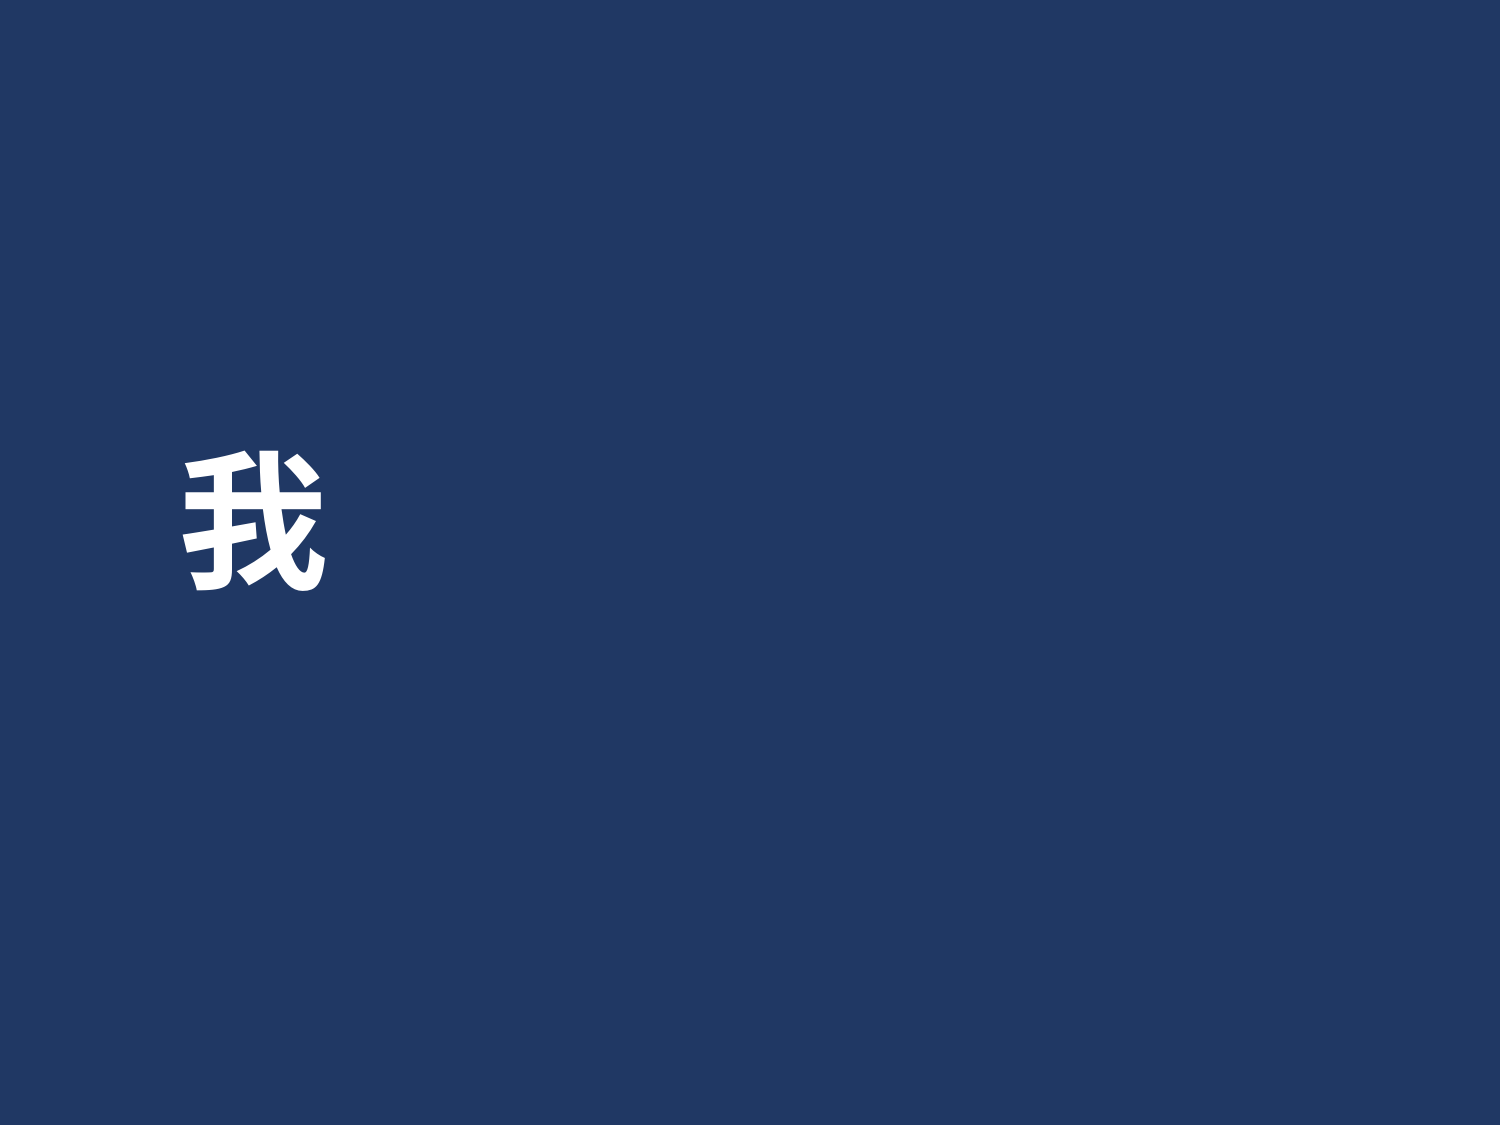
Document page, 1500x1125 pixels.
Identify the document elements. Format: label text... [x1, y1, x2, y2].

title 我 [163, 420, 1225, 638]
